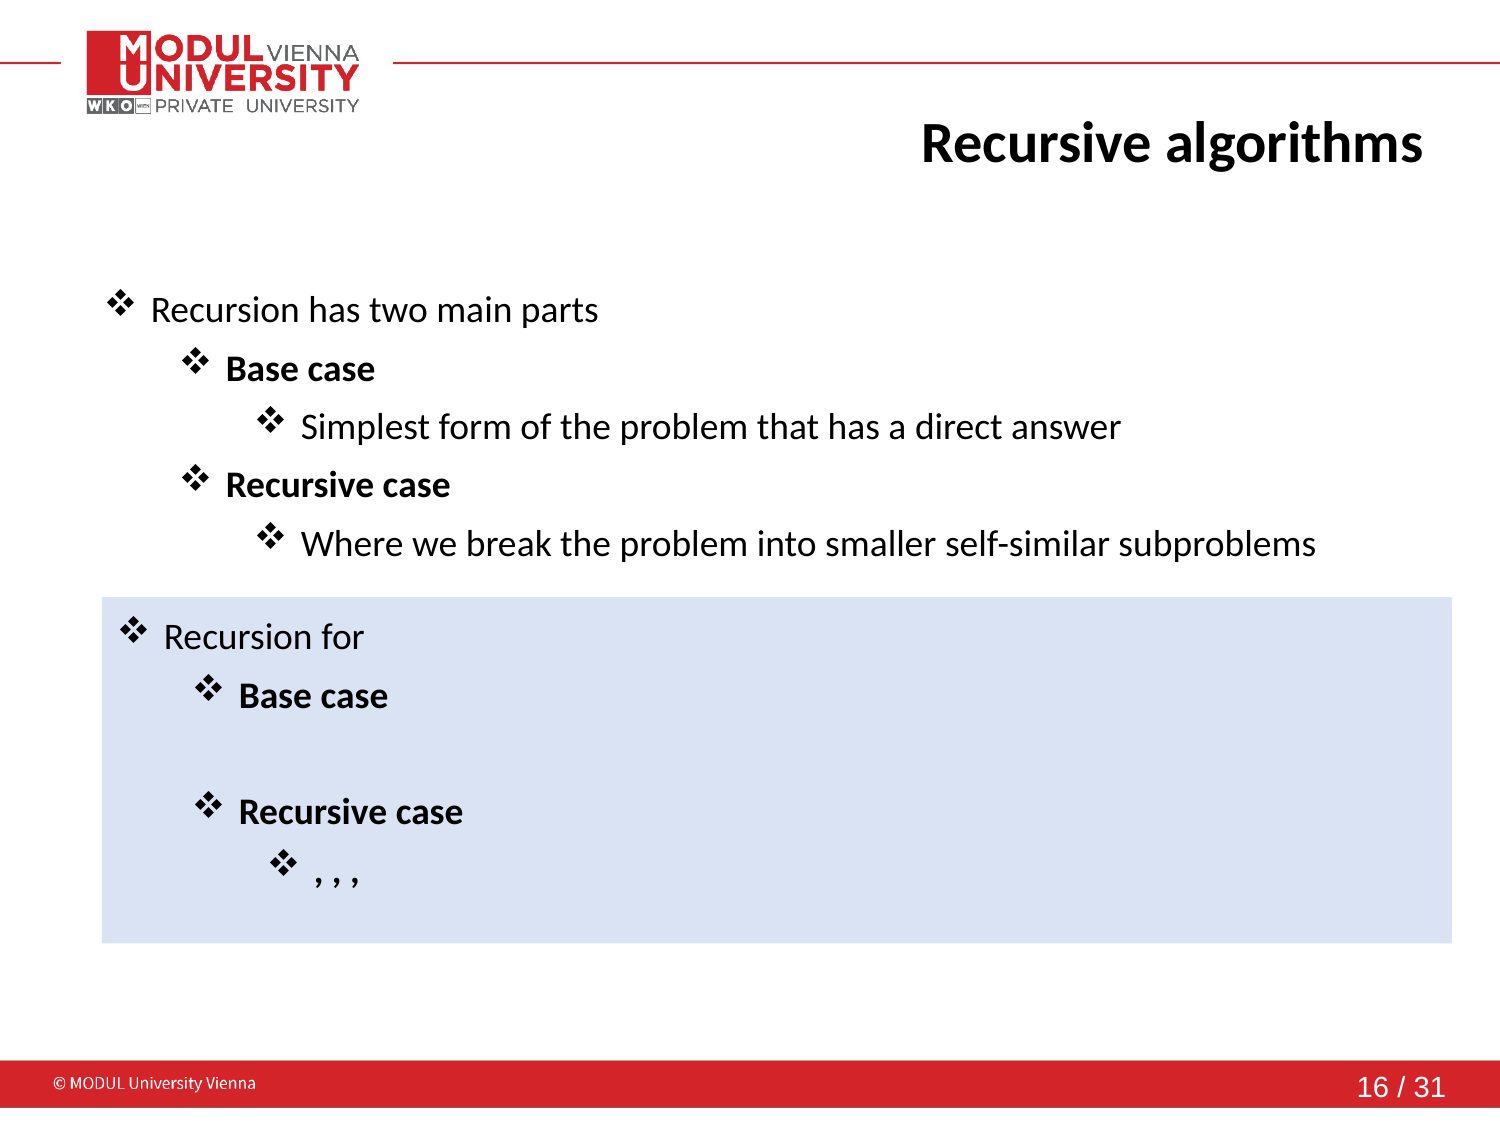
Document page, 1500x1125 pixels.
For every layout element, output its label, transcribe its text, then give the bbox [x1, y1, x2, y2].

picture [0, 0, 1500, 1125]
title Recursive algorithms [51, 45, 1439, 233]
list Recursion has two main parts Base case Simplest form of the problem that has a direct answer Recursive case Where we break the problem into smaller self-similar subproblems [88, 270, 1439, 617]
